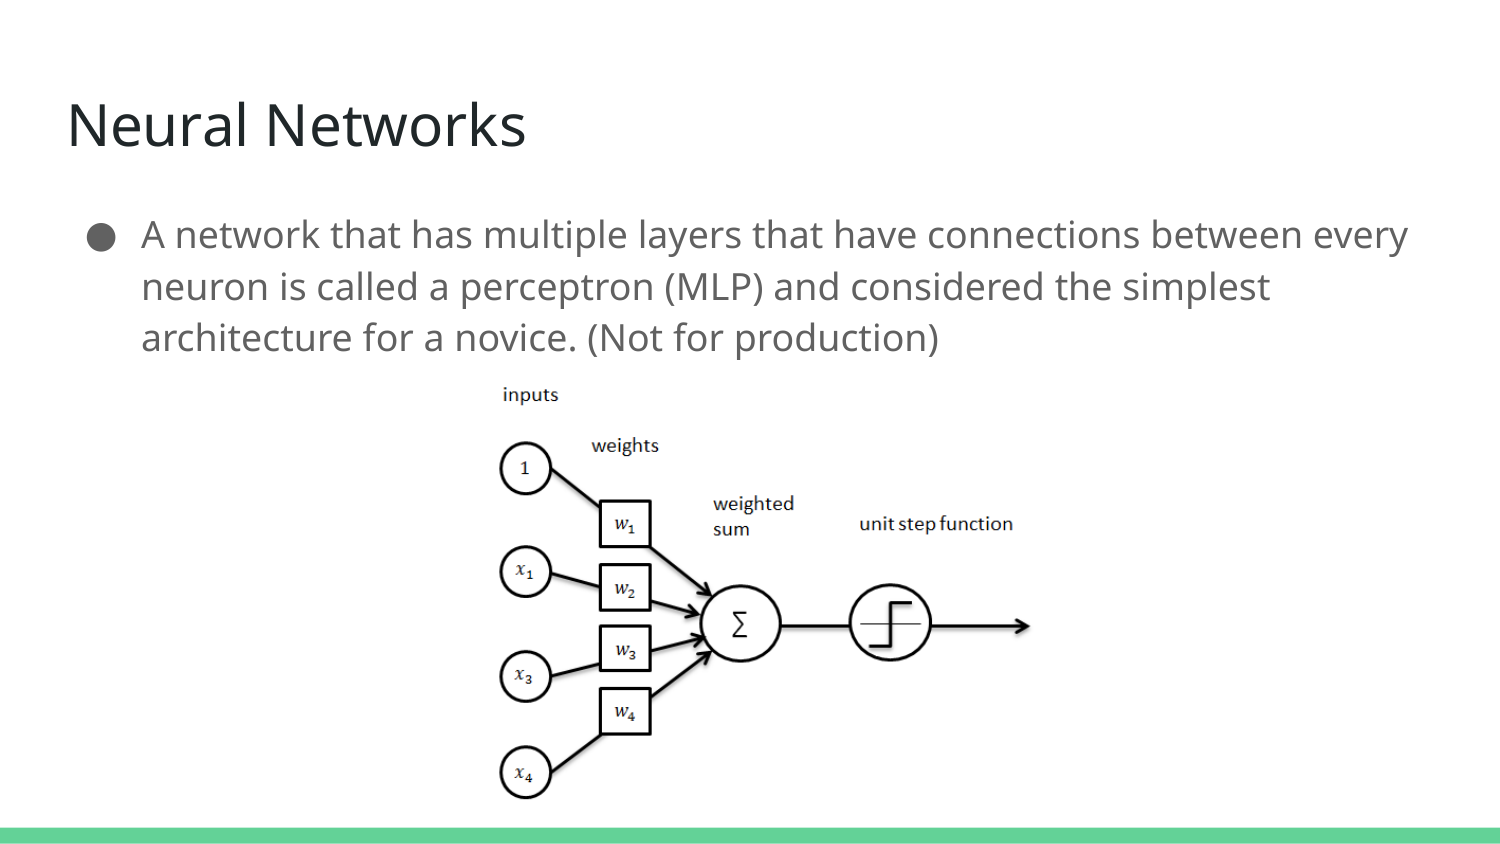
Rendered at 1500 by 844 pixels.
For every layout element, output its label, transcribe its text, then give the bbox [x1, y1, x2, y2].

picture [456, 379, 1078, 816]
title Neural Networks [51, 72, 1449, 167]
list A network that has multiple layers that have connections between every neuron is called a perceptron (MLP) and considered the simplest architecture for a novice. (Not for production) [51, 189, 1449, 750]
